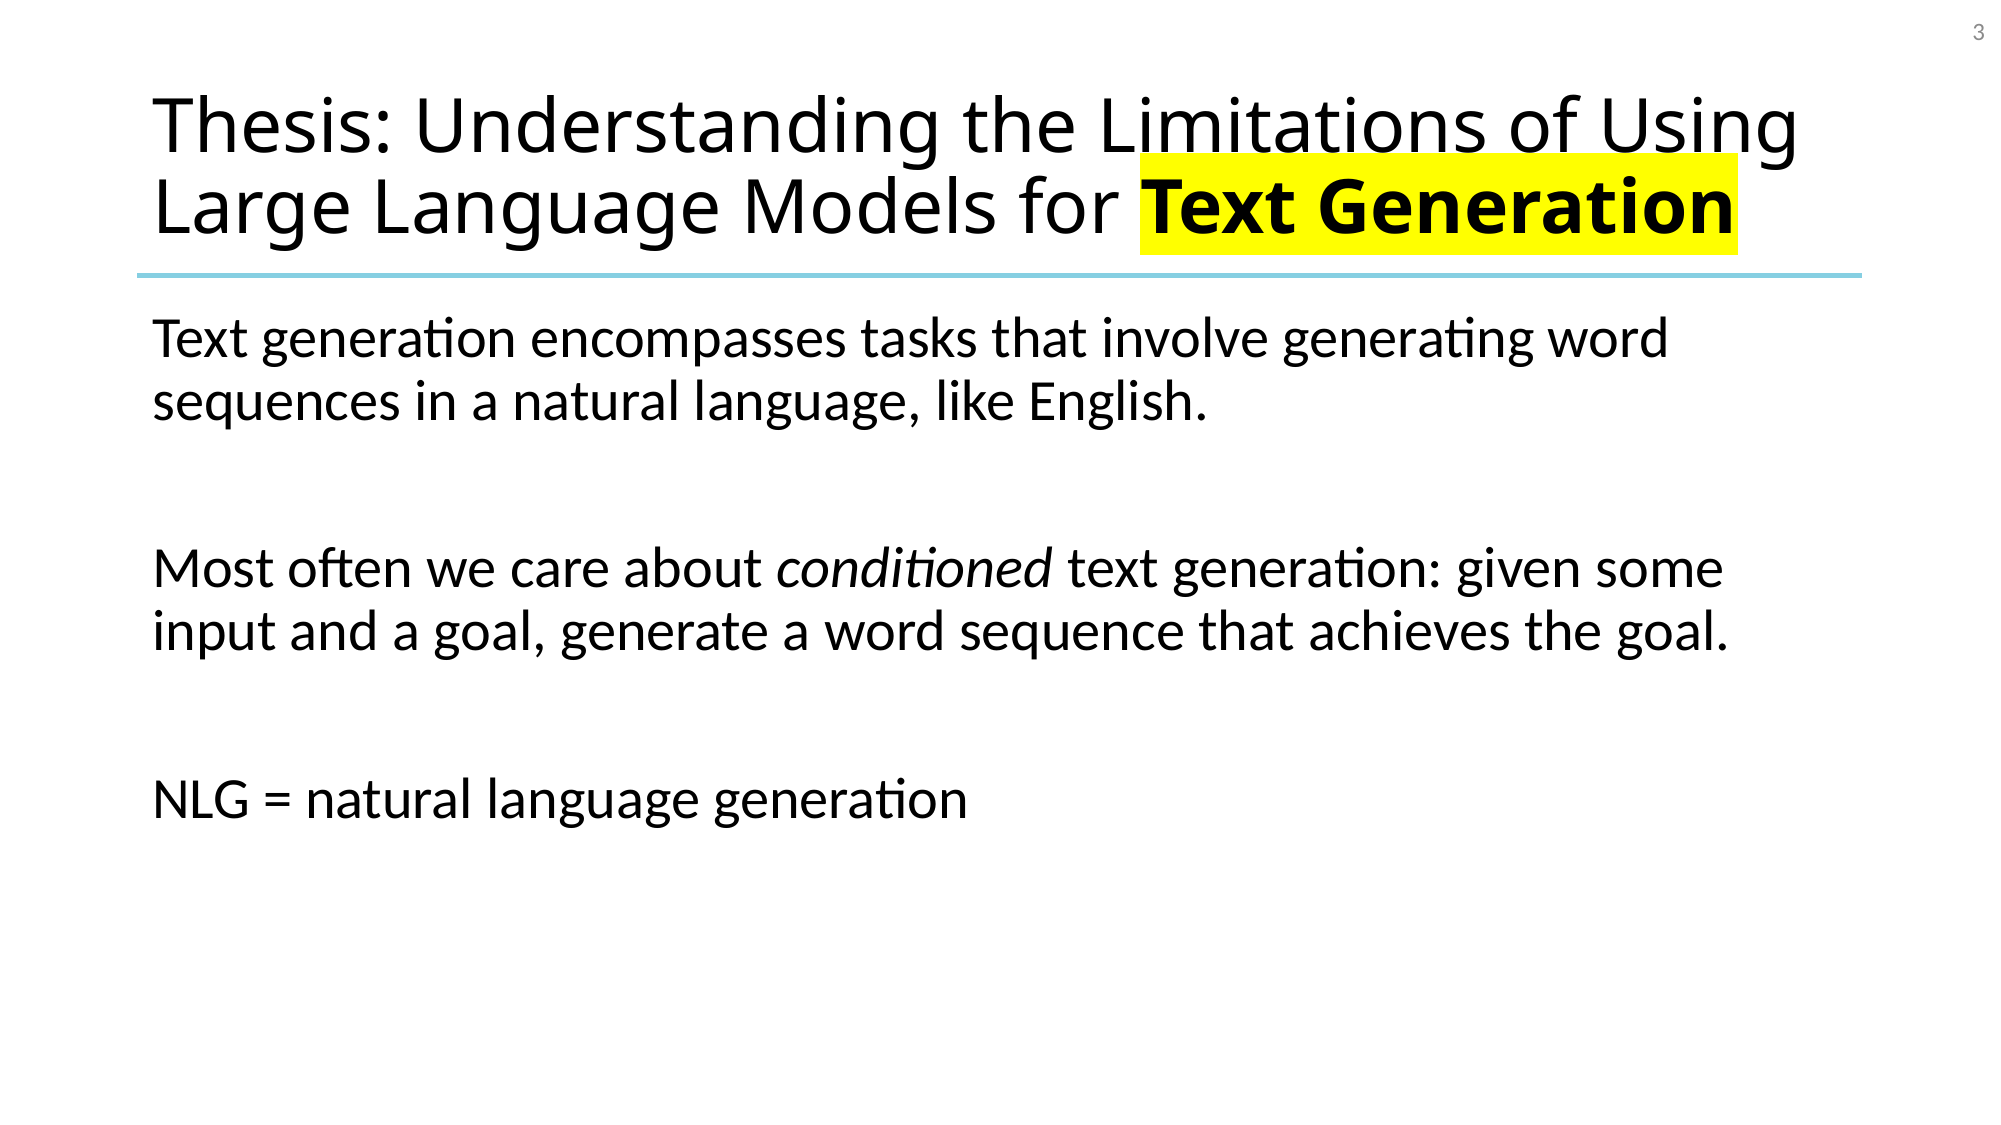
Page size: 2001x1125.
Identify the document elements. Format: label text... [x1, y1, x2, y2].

slide_number 3 [1550, 0, 2000, 61]
title Thesis: Understanding the Limitations of Using Large Language Models for Text Generation [137, 59, 1863, 278]
list Text generation encompasses tasks that involve generating word sequences in a natural language, like English. Most often we care about conditioned text generation: given some input and a goal, generate a word sequence that achieves the goal. NLG = natural language generation [137, 299, 1863, 1014]
